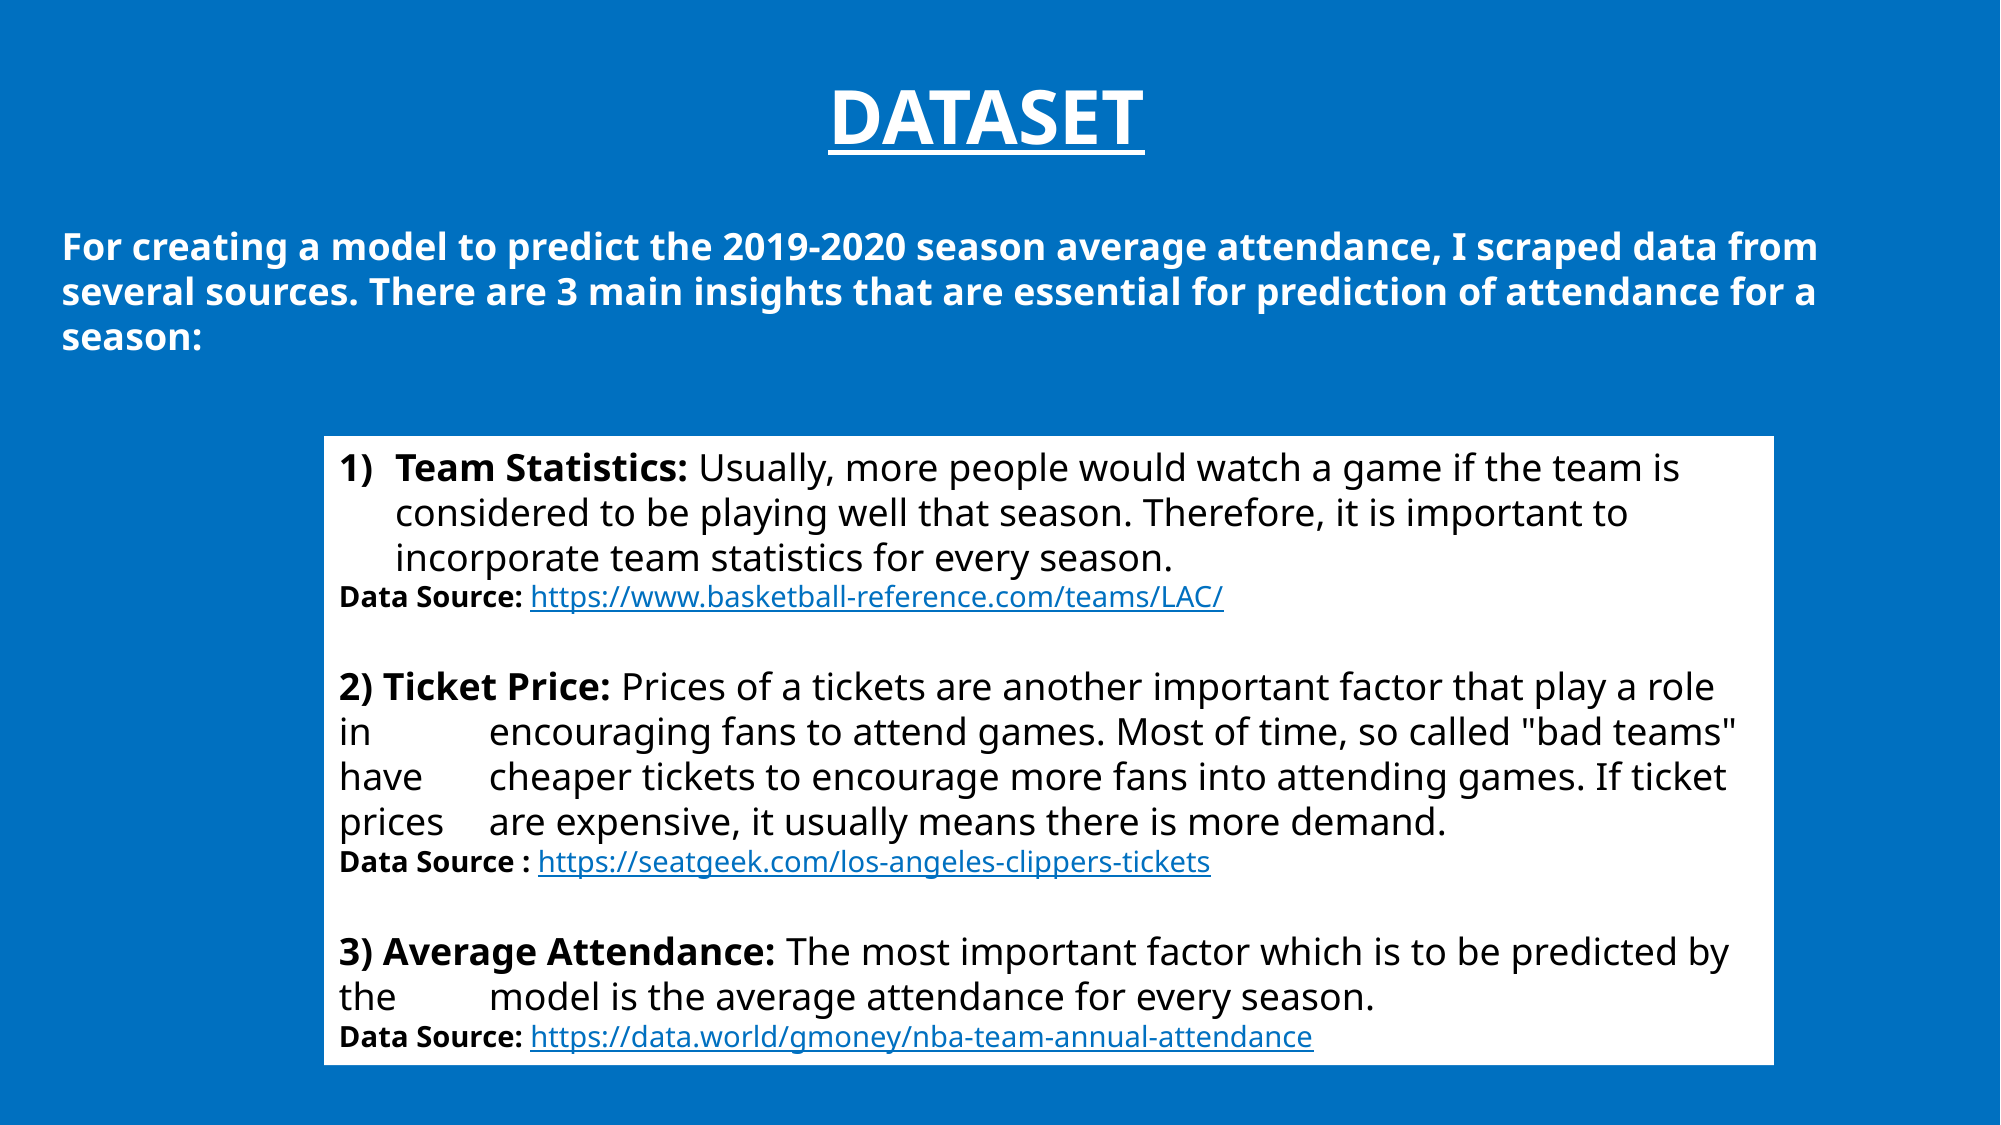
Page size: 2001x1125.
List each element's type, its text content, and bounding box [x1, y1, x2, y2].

text_box For creating a model to predict the 2019-2020 season average attendance, I scraped data from several sources. There are 3 main insights that are essential for prediction of attendance for a season: [46, 215, 1933, 365]
text_box Team Statistics: Usually, more people would watch a game if the team is considered to be playing well that season. Therefore, it is important to incorporate team statistics for every season. Data Source: https://www.basketball-reference.com/teams/LAC/ 2) Ticket Price: Prices of a tickets are another important factor that play a role in encouraging fans to attend games. Most of time, so called "bad teams" have cheaper tickets to encourage more fans into attending games. If ticket prices are expensive, it usually means there is more demand. Data Source : https://seatgeek.com/los-angeles-clippers-tickets 3) Average Attendance: The most important factor which is to be predicted by the model is the average attendance for every season. Data Source: https://data.world/gmoney/nba-team-annual-attendance [324, 436, 1774, 1066]
title DATASET [110, 37, 1864, 186]
